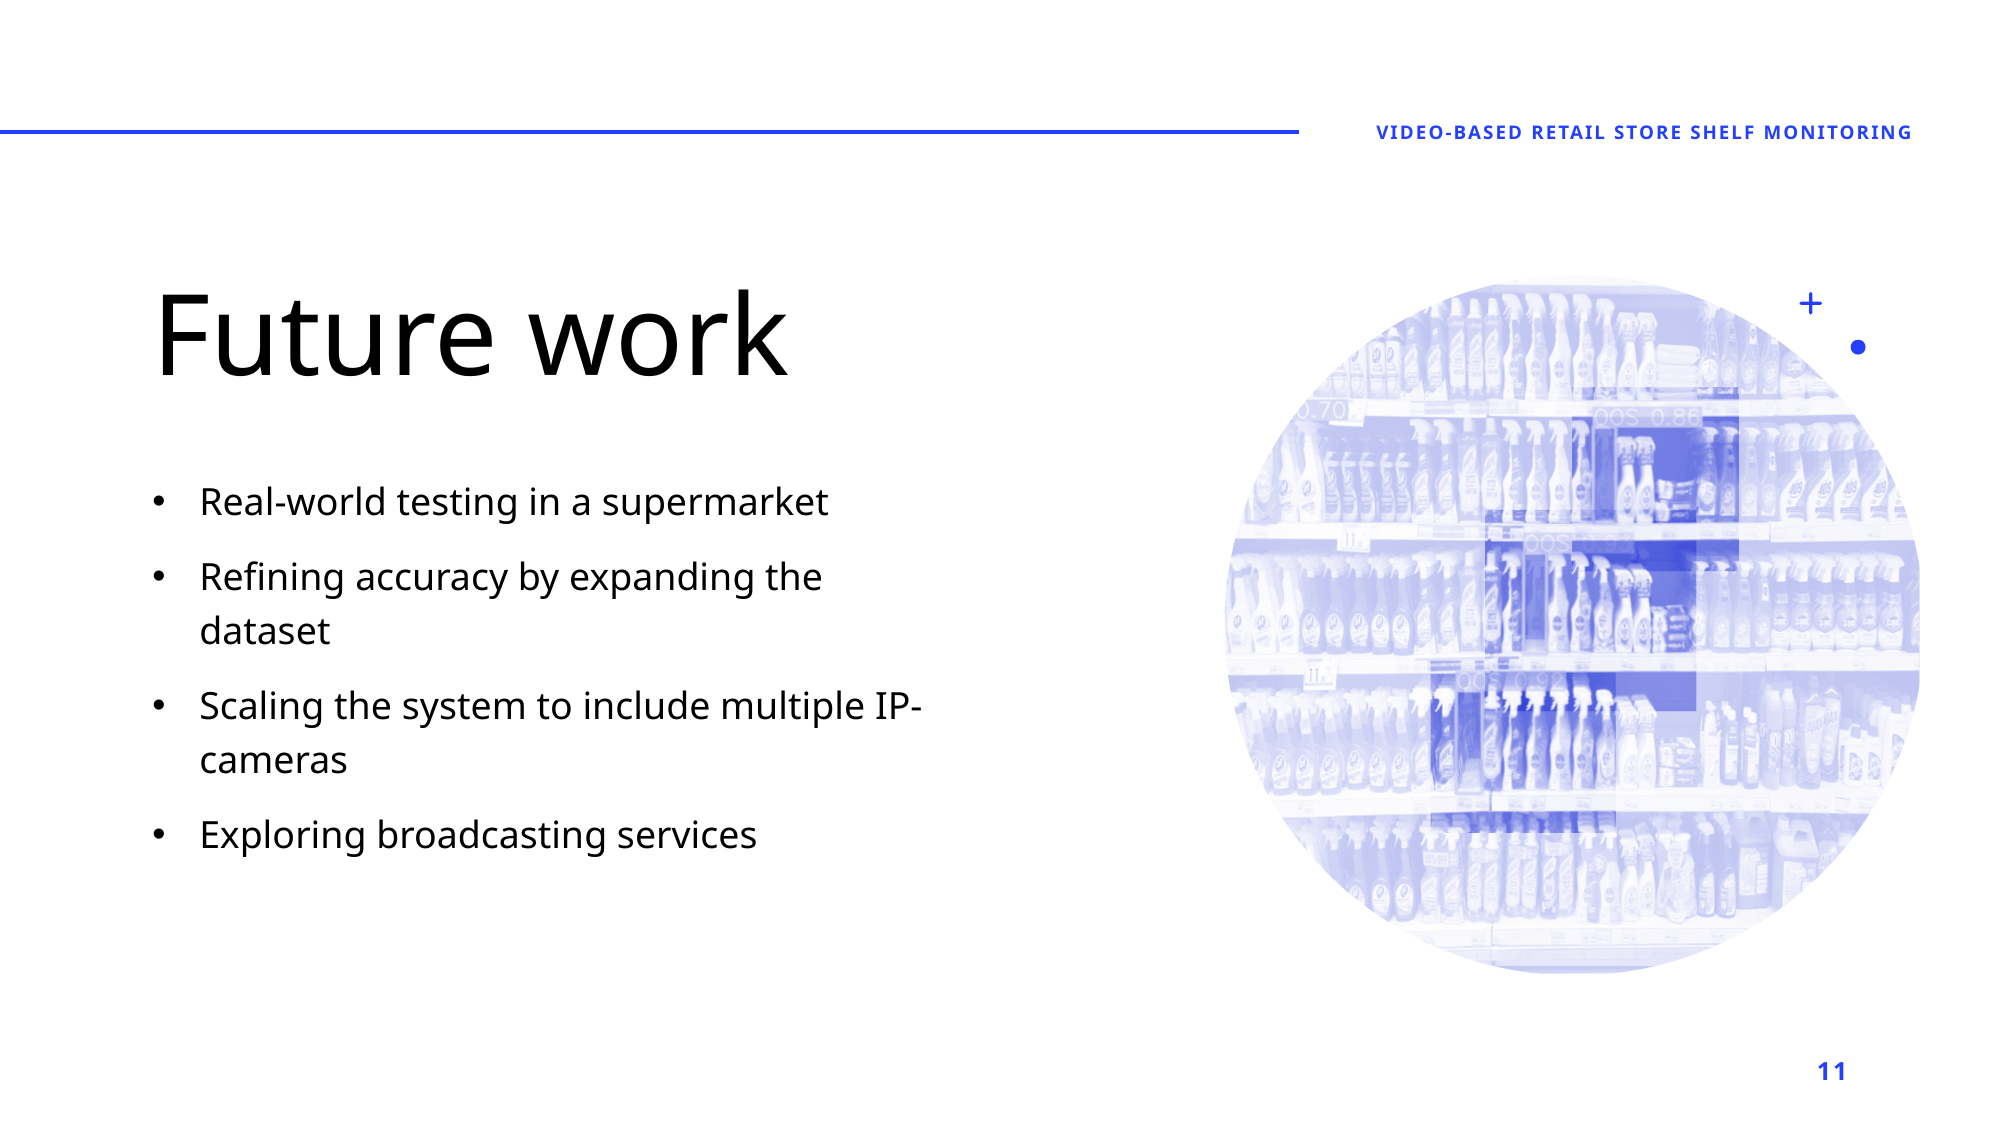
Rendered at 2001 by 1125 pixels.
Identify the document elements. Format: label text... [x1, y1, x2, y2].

slide_number 11 [1412, 1042, 1863, 1103]
picture [1224, 275, 1925, 976]
list Real-world testing in a supermarket Refining accuracy by expanding the dataset Scaling the system to include multiple IP-cameras Exploring broadcasting services [137, 461, 956, 1013]
footer Video-based Retail Store Shelf Monitoring [1306, 102, 1982, 163]
title Future work [137, 162, 956, 407]
